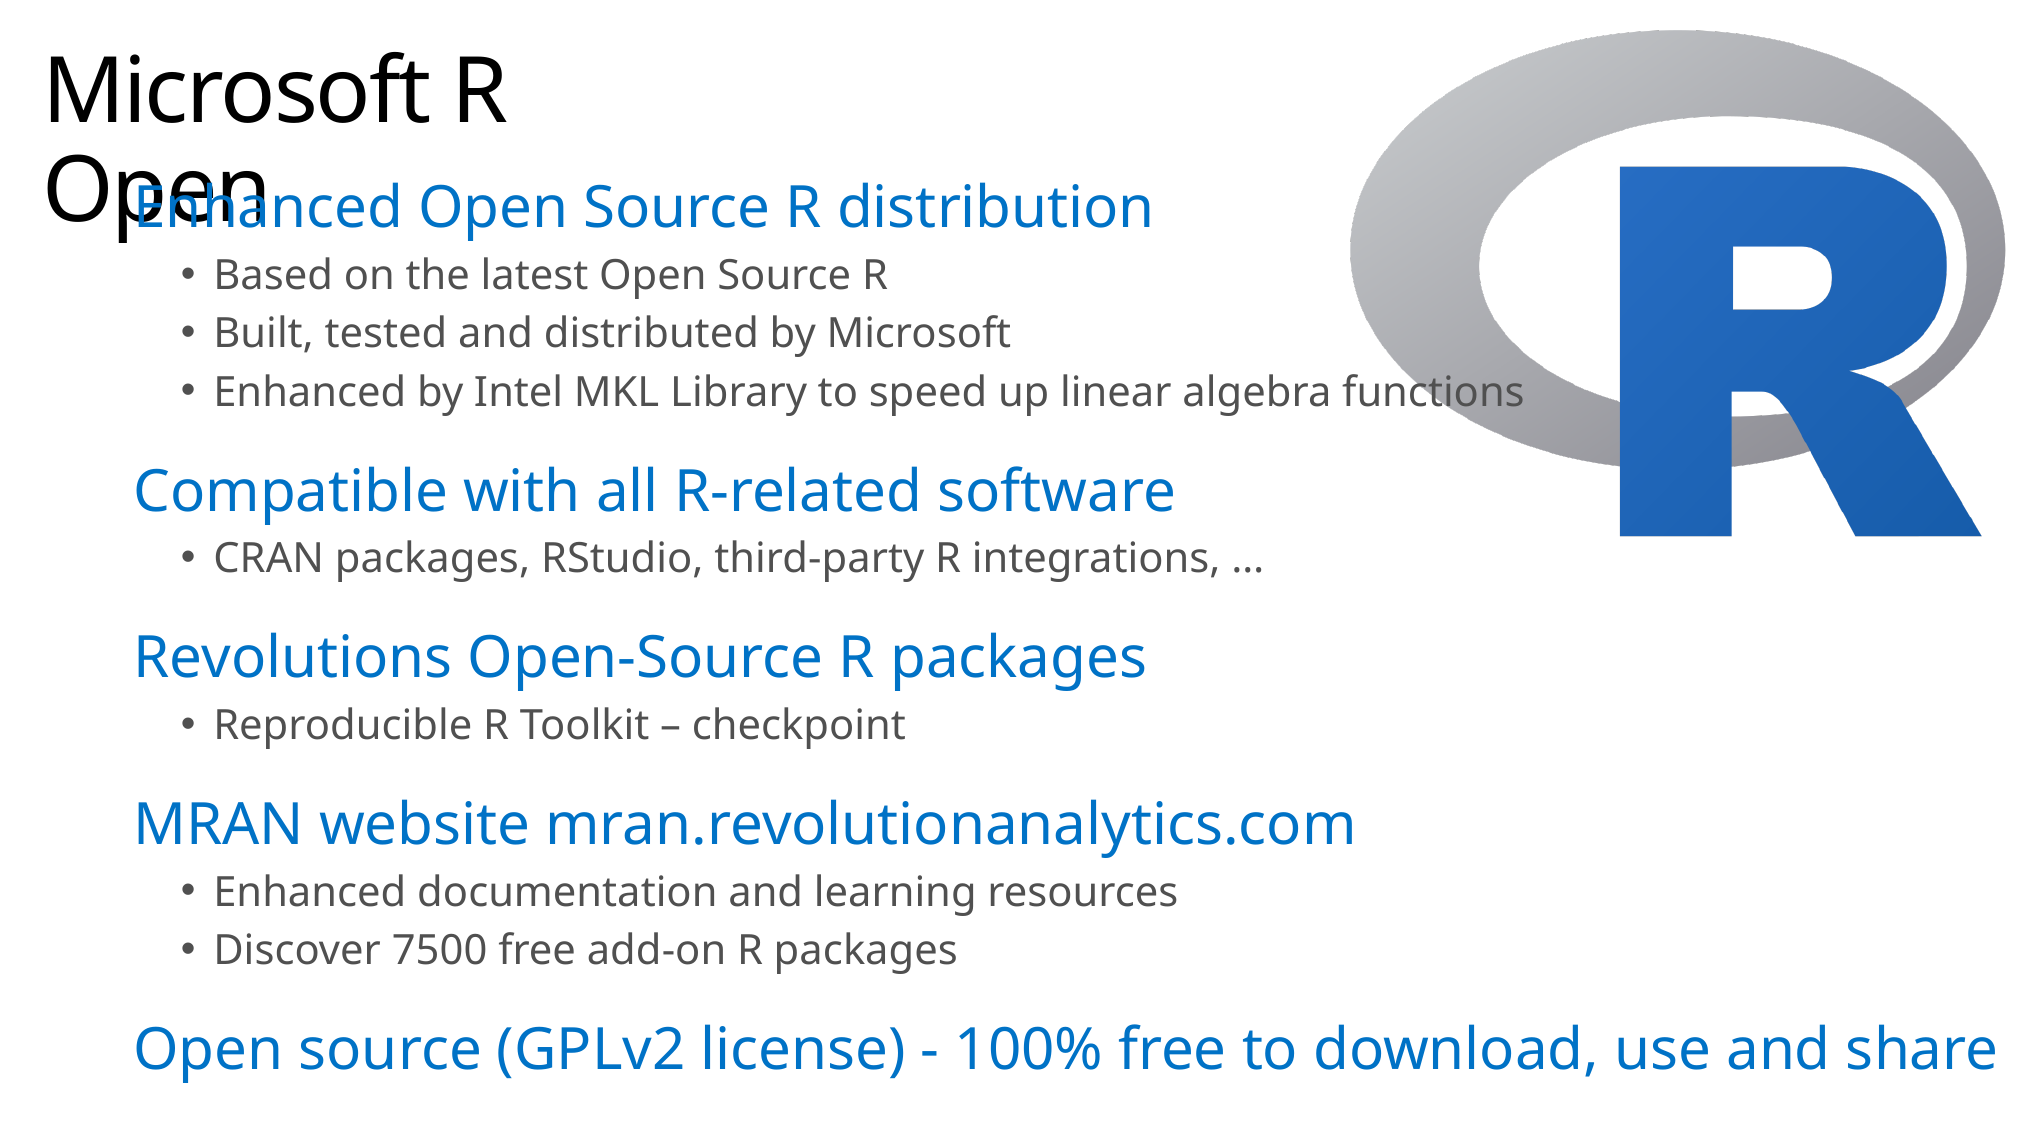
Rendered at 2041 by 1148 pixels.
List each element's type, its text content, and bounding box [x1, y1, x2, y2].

list Enhanced Open Source R distribution Based on the latest Open Source R Built, tested and distributed by Microsoft Enhanced by Intel MKL Library to speed up linear algebra functions Compatible with all R-related software CRAN packages, RStudio, third-party R integrations, … Revolutions Open-Source R packages Reproducible R Toolkit – checkpoint MRAN website mran.revolutionanalytics.com Enhanced documentation and learning resources Discover 7500 free add-on R packages Open source (GPLv2 license) - 100% free to download, use and share [103, 154, 2041, 1148]
picture [1349, 27, 2007, 538]
text_box Microsoft R Open [18, 27, 767, 173]
